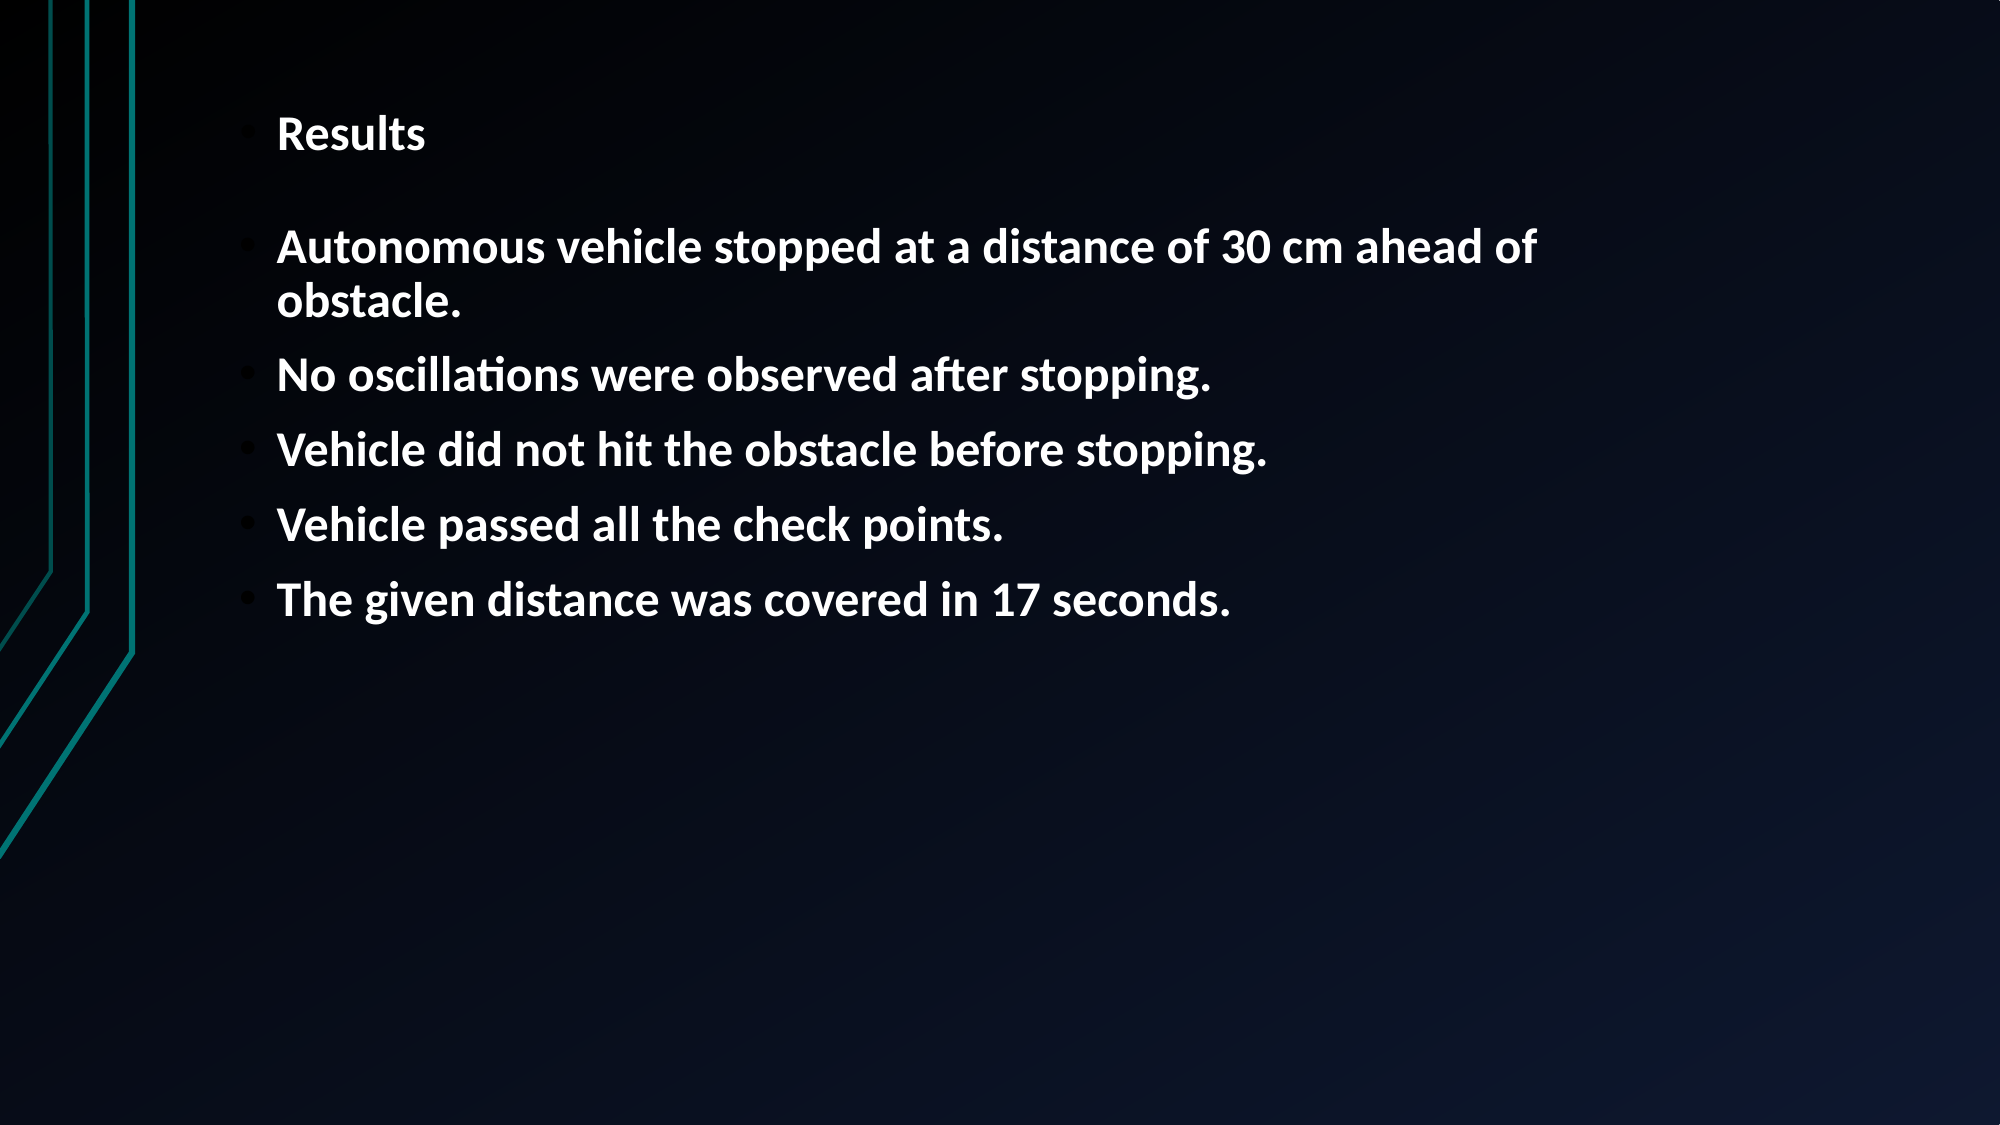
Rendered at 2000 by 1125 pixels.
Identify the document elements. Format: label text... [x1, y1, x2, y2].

text_box Autonomous vehicle stopped at a distance of 30 cm ahead of obstacle. No oscillations were observed after stopping. Vehicle did not hit the obstacle before stopping. Vehicle passed all the check points. The given distance was covered in 17 seconds. [224, 212, 1600, 710]
text_box Results [224, 99, 1225, 169]
